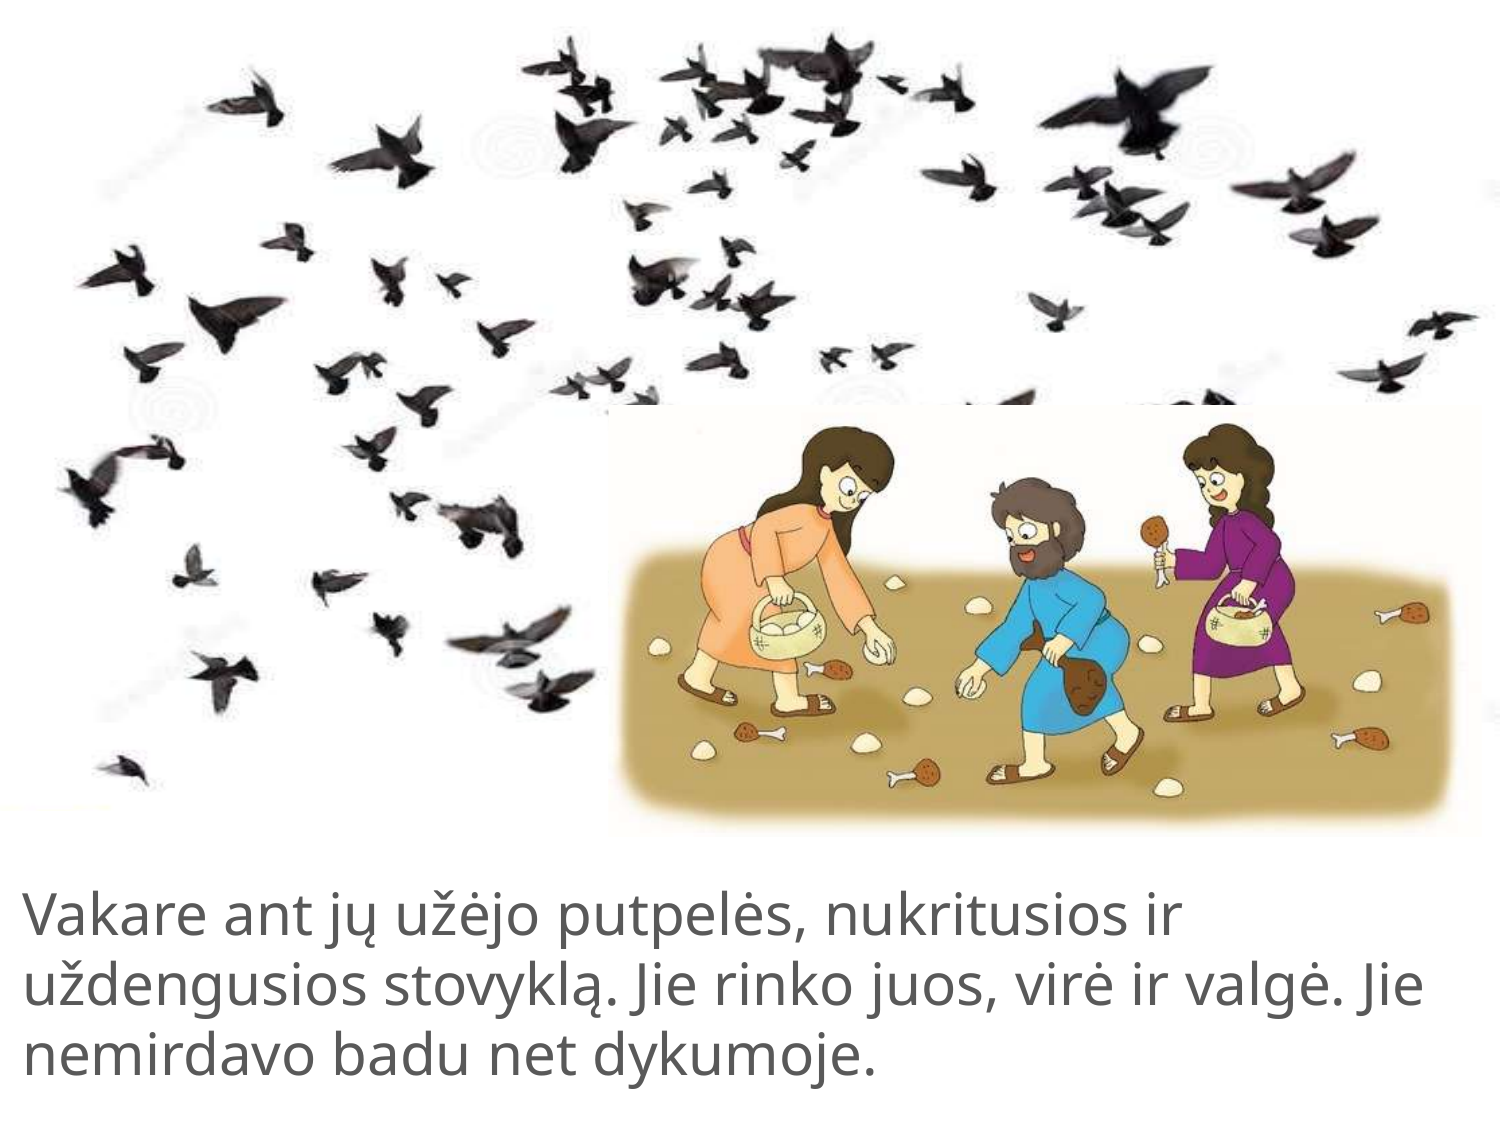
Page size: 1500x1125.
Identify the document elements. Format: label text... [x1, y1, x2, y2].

picture [0, 0, 1500, 837]
text_box Vakare ant jų užėjo putpelės, nukritusios ir uždengusios stovyklą. Jie rinko juos, virė ir valgė. Jie nemirdavo badu net dykumoje. [7, 869, 1493, 1095]
